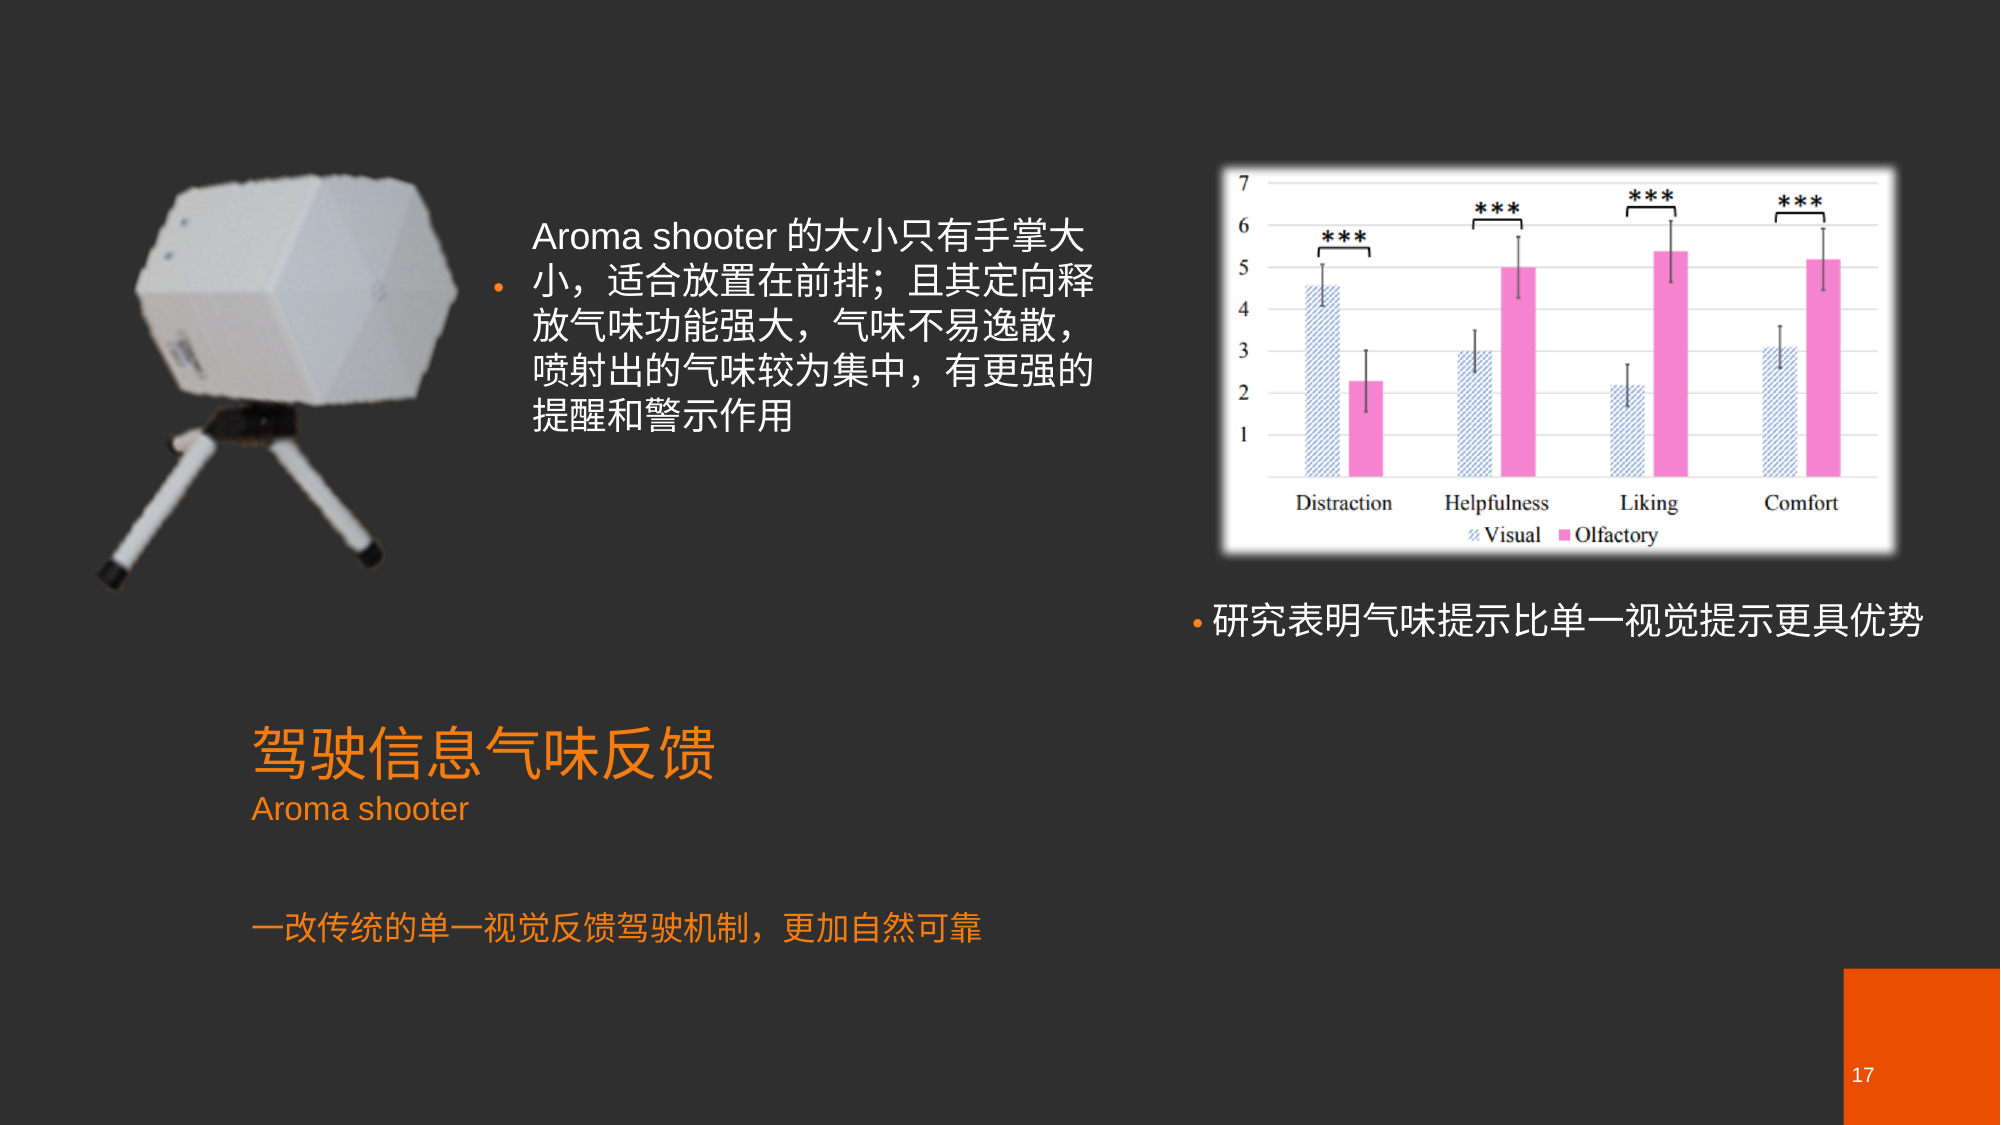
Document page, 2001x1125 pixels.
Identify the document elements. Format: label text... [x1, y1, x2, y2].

text_box 研究表明气味提示比单一视觉提示更具优势 [1197, 589, 1973, 649]
slide_number 17 [1452, 1053, 1890, 1095]
text_box 驾驶信息气味反馈 Aroma shooter 一改传统的单一视觉反馈驾驶机制，更加自然可靠 [236, 710, 1075, 955]
picture [1213, 158, 1904, 563]
picture [44, 111, 495, 668]
text_box Aroma shooter的大小只有手掌大小，适合放置在前排；且其定向释放气味功能强大，气味不易逸散，喷射出的气味较为集中，有更强的提醒和警示作用 [517, 205, 1113, 445]
text_box [495, 283, 503, 292]
